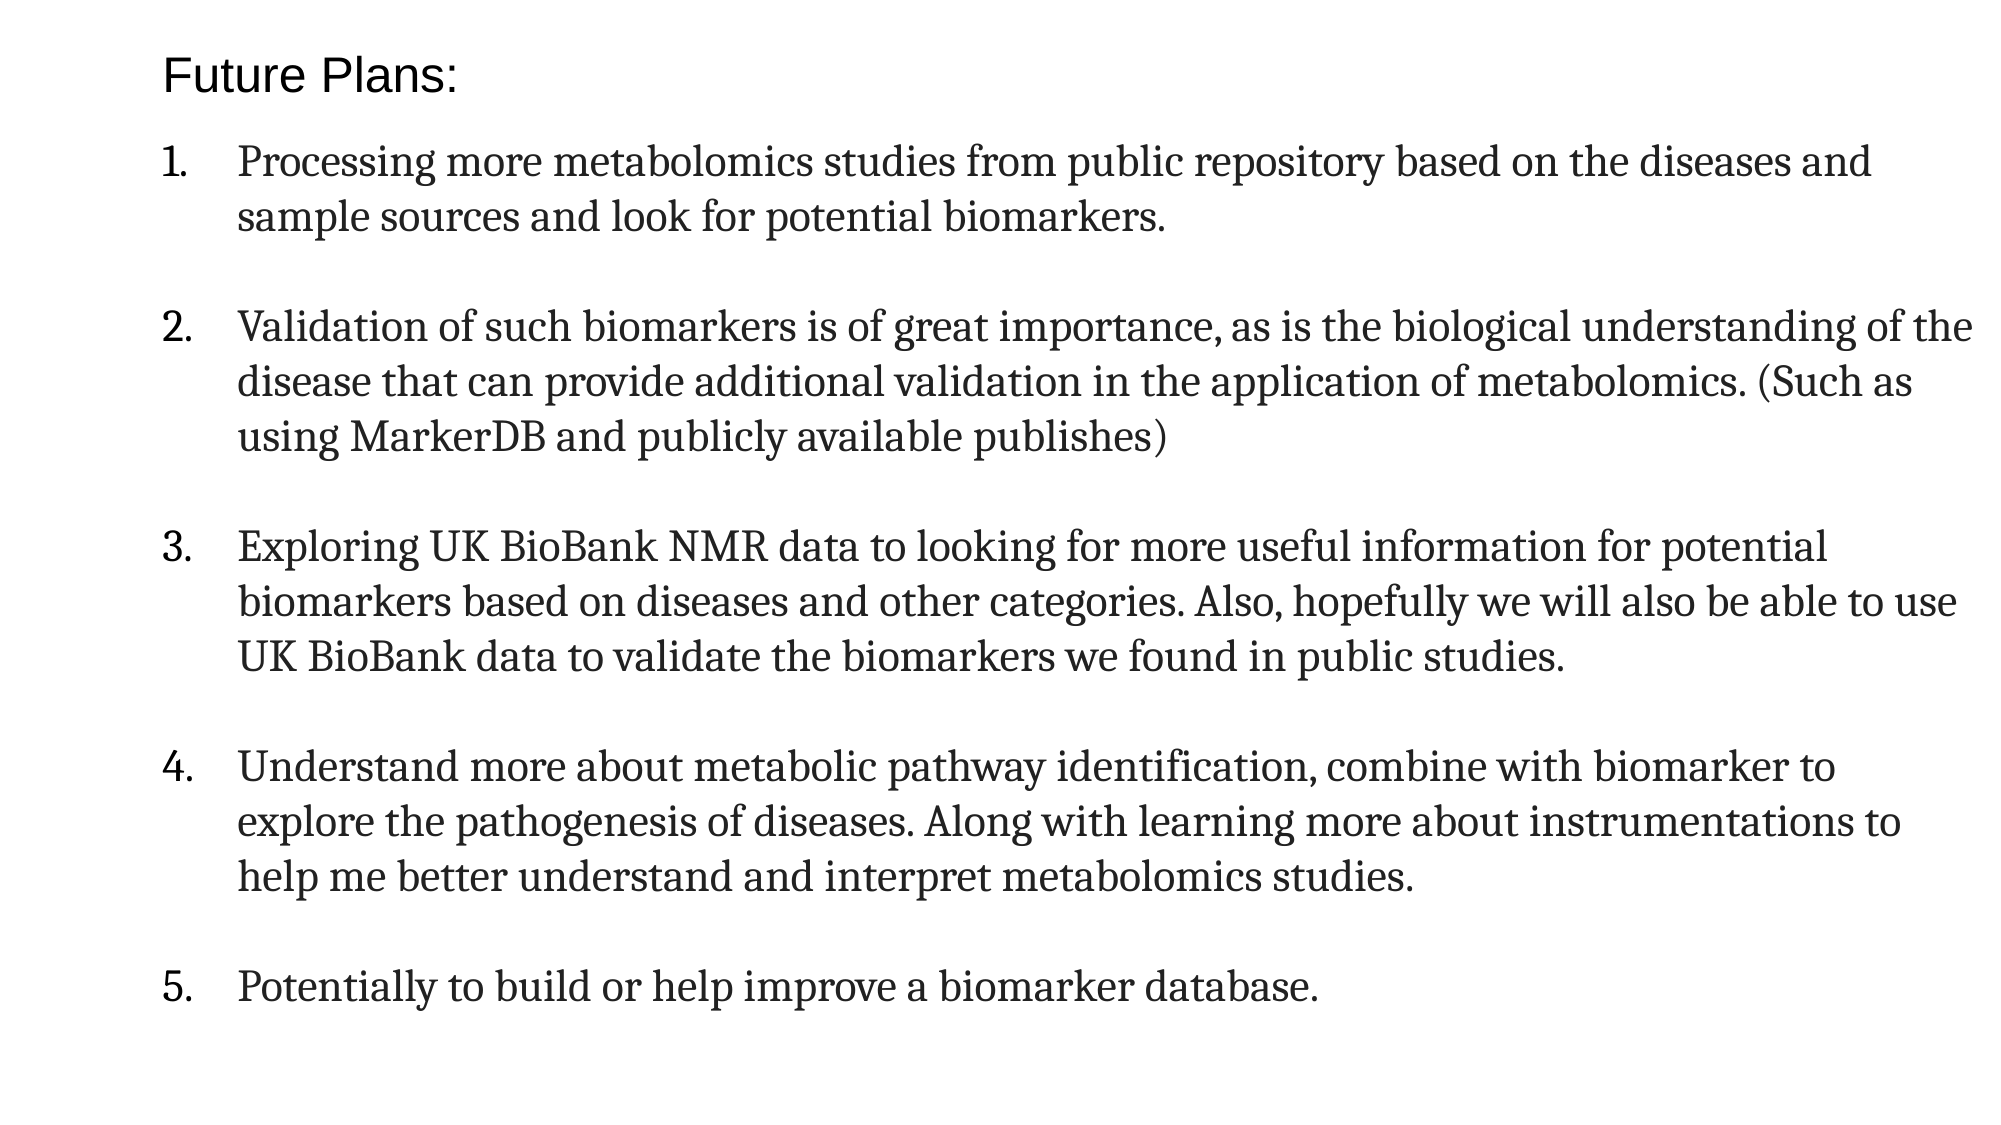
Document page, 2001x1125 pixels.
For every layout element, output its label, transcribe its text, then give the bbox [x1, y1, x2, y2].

text_box Future Plans: [147, 34, 478, 110]
text_box Processing more metabolomics studies from public repository based on the diseases and sample sources and look for potential biomarkers. Validation of such biomarkers is of great importance, as is the biological understanding of the disease that can provide additional validation in the application of metabolomics. (Such as using MarkerDB and publicly available publishes) Exploring UK BioBank NMR data to looking for more useful information for potential biomarkers based on diseases and other categories. Also, hopefully we will also be able to use UK BioBank data to validate the biomarkers we found in public studies. Understand more about metabolic pathway identification, combine with biomarker to explore the pathogenesis of diseases. Along with learning more about instrumentations to help me better understand and interpret metabolomics studies. Potentially to build or help improve a biomarker database. [147, 123, 2000, 1073]
